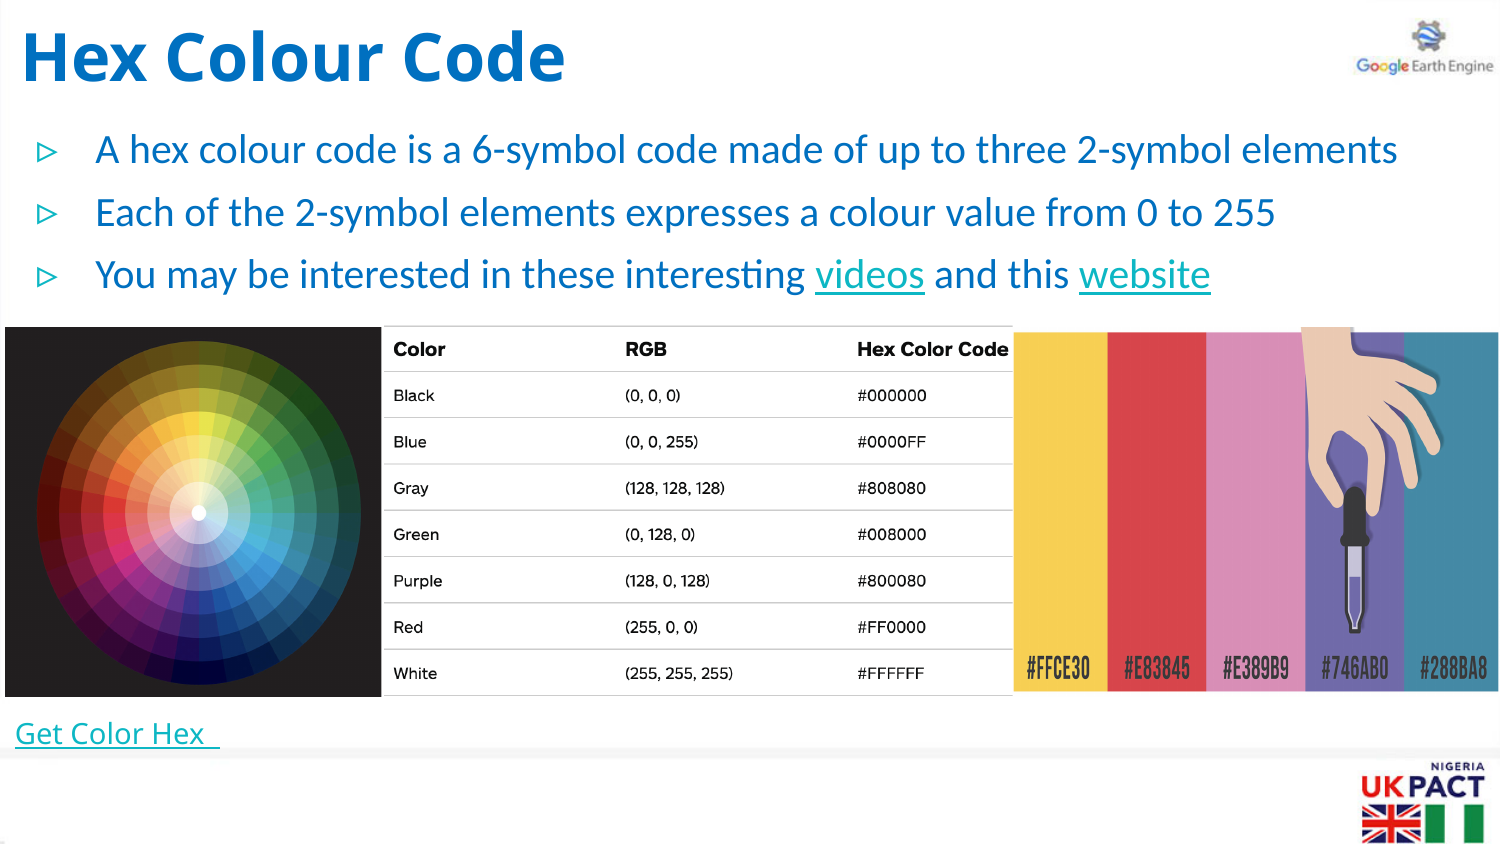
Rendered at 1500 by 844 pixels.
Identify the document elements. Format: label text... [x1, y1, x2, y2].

title Hex Colour Code [5, 8, 1405, 107]
text_box Get Color Hex [0, 708, 1500, 763]
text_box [5, 318, 1500, 697]
picture [0, 0, 1500, 708]
list A hex colour code is a 6-symbol code made of up to three 2-symbol elements Each of the 2-symbol elements expresses a colour value from 0 to 255 You may be interested in these interesting videos and this website [5, 107, 1492, 227]
picture [0, 763, 1500, 844]
